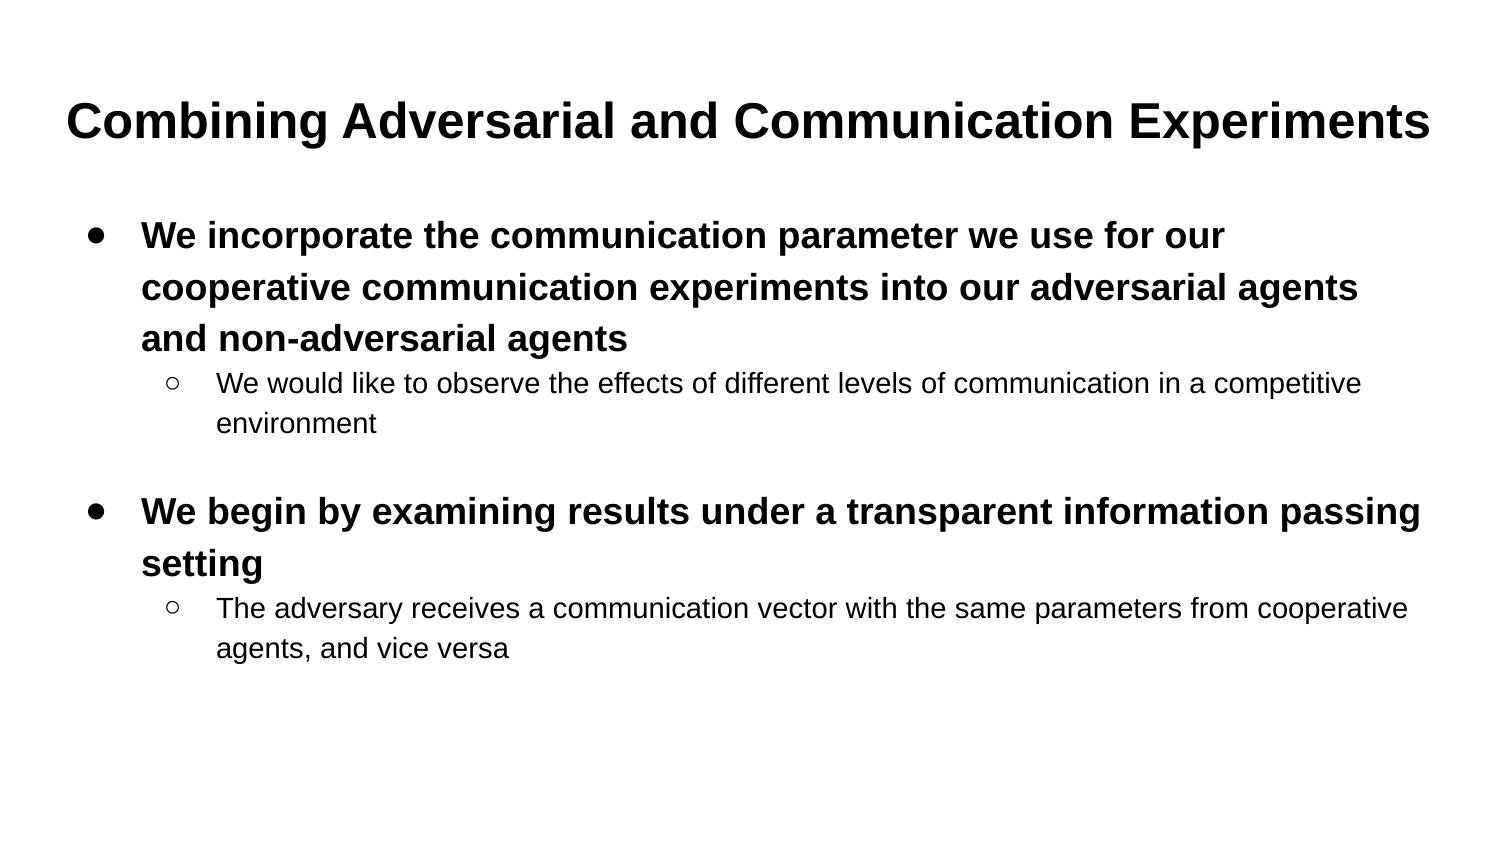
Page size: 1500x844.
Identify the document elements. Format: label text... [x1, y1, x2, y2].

list We incorporate the communication parameter we use for our cooperative communication experiments into our adversarial agents and non-adversarial agents We would like to observe the effects of different levels of communication in a competitive environment We begin by examining results under a transparent information passing setting The adversary receives a communication vector with the same parameters from cooperative agents, and vice versa [51, 189, 1449, 750]
title Combining Adversarial and Communication Experiments [51, 72, 1449, 167]
